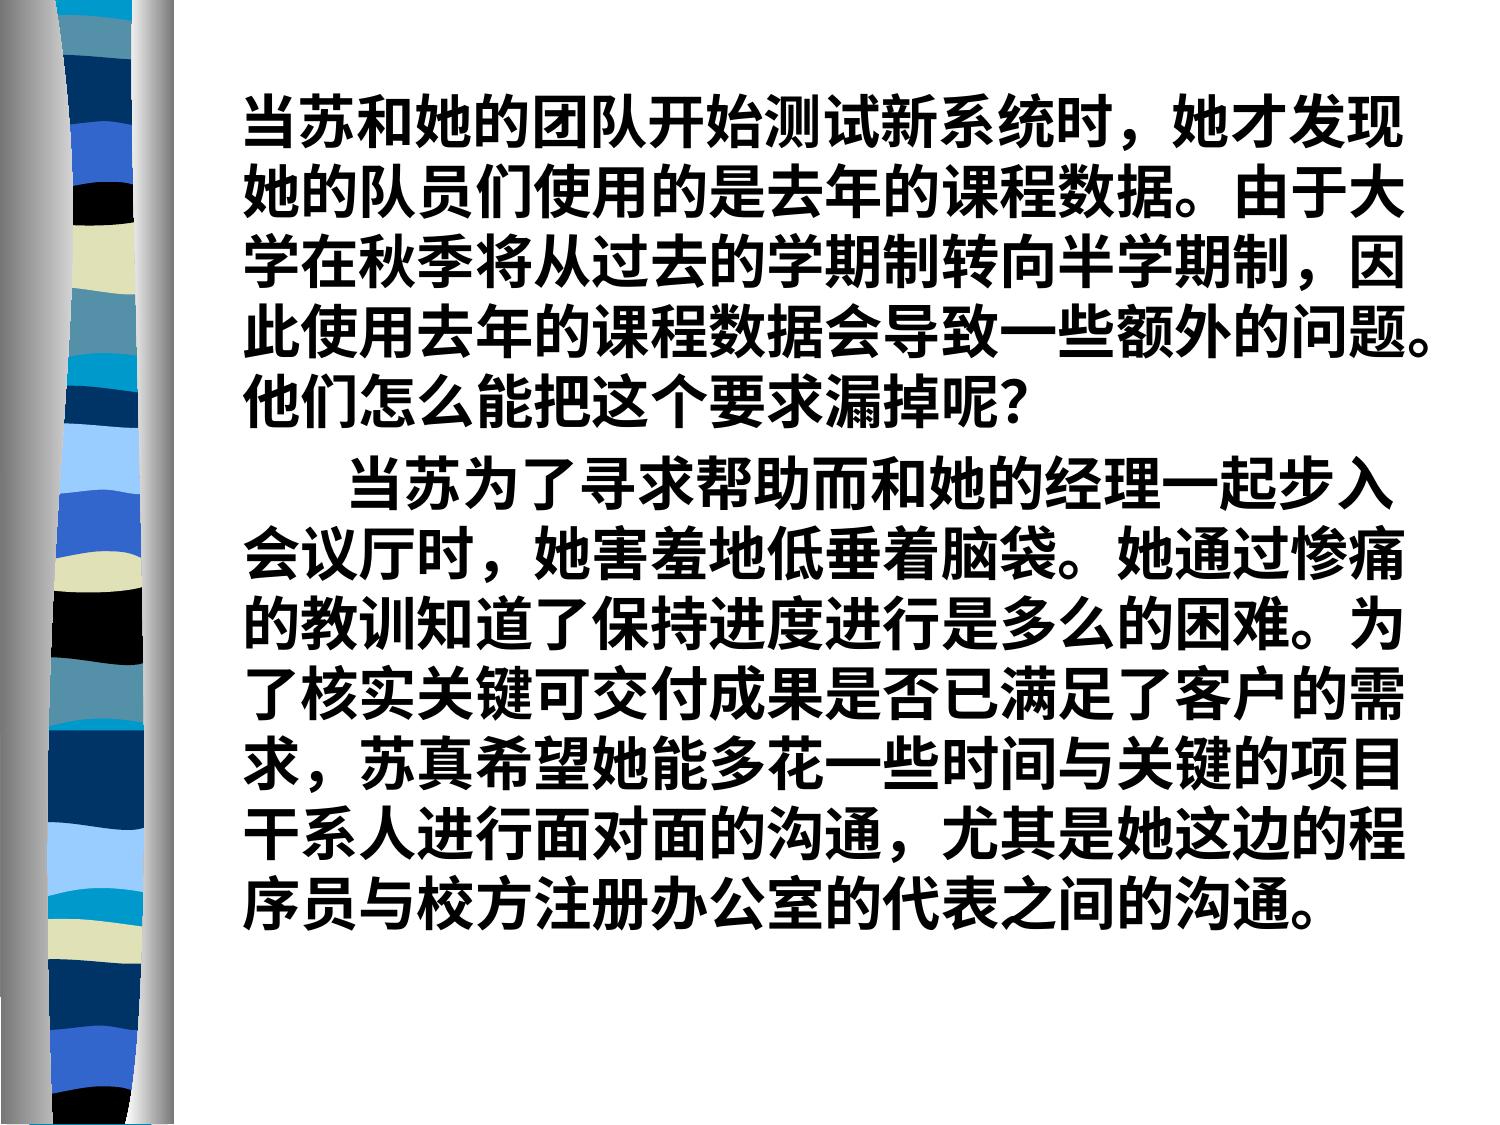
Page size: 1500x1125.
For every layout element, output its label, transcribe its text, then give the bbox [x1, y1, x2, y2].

list 当苏和她的团队开始测试新系统时，她才发现她的队员们使用的是去年的课程数据。由于大学在秋季将从过去的学期制转向半学期制，因此使用去年的课程数据会导致一些额外的问题。他们怎么能把这个要求漏掉呢？ 当苏为了寻求帮助而和她的经理一起步入会议厅时，她害羞地低垂着脑袋。她通过惨痛的教训知道了保持进度进行是多么的困难。为了核实关键可交付成果是否已满足了客户的需求，苏真希望她能多花一些时间与关键的项目干系人进行面对面的沟通，尤其是她这边的程序员与校方注册办公室的代表之间的沟通。 [171, 78, 1447, 1083]
